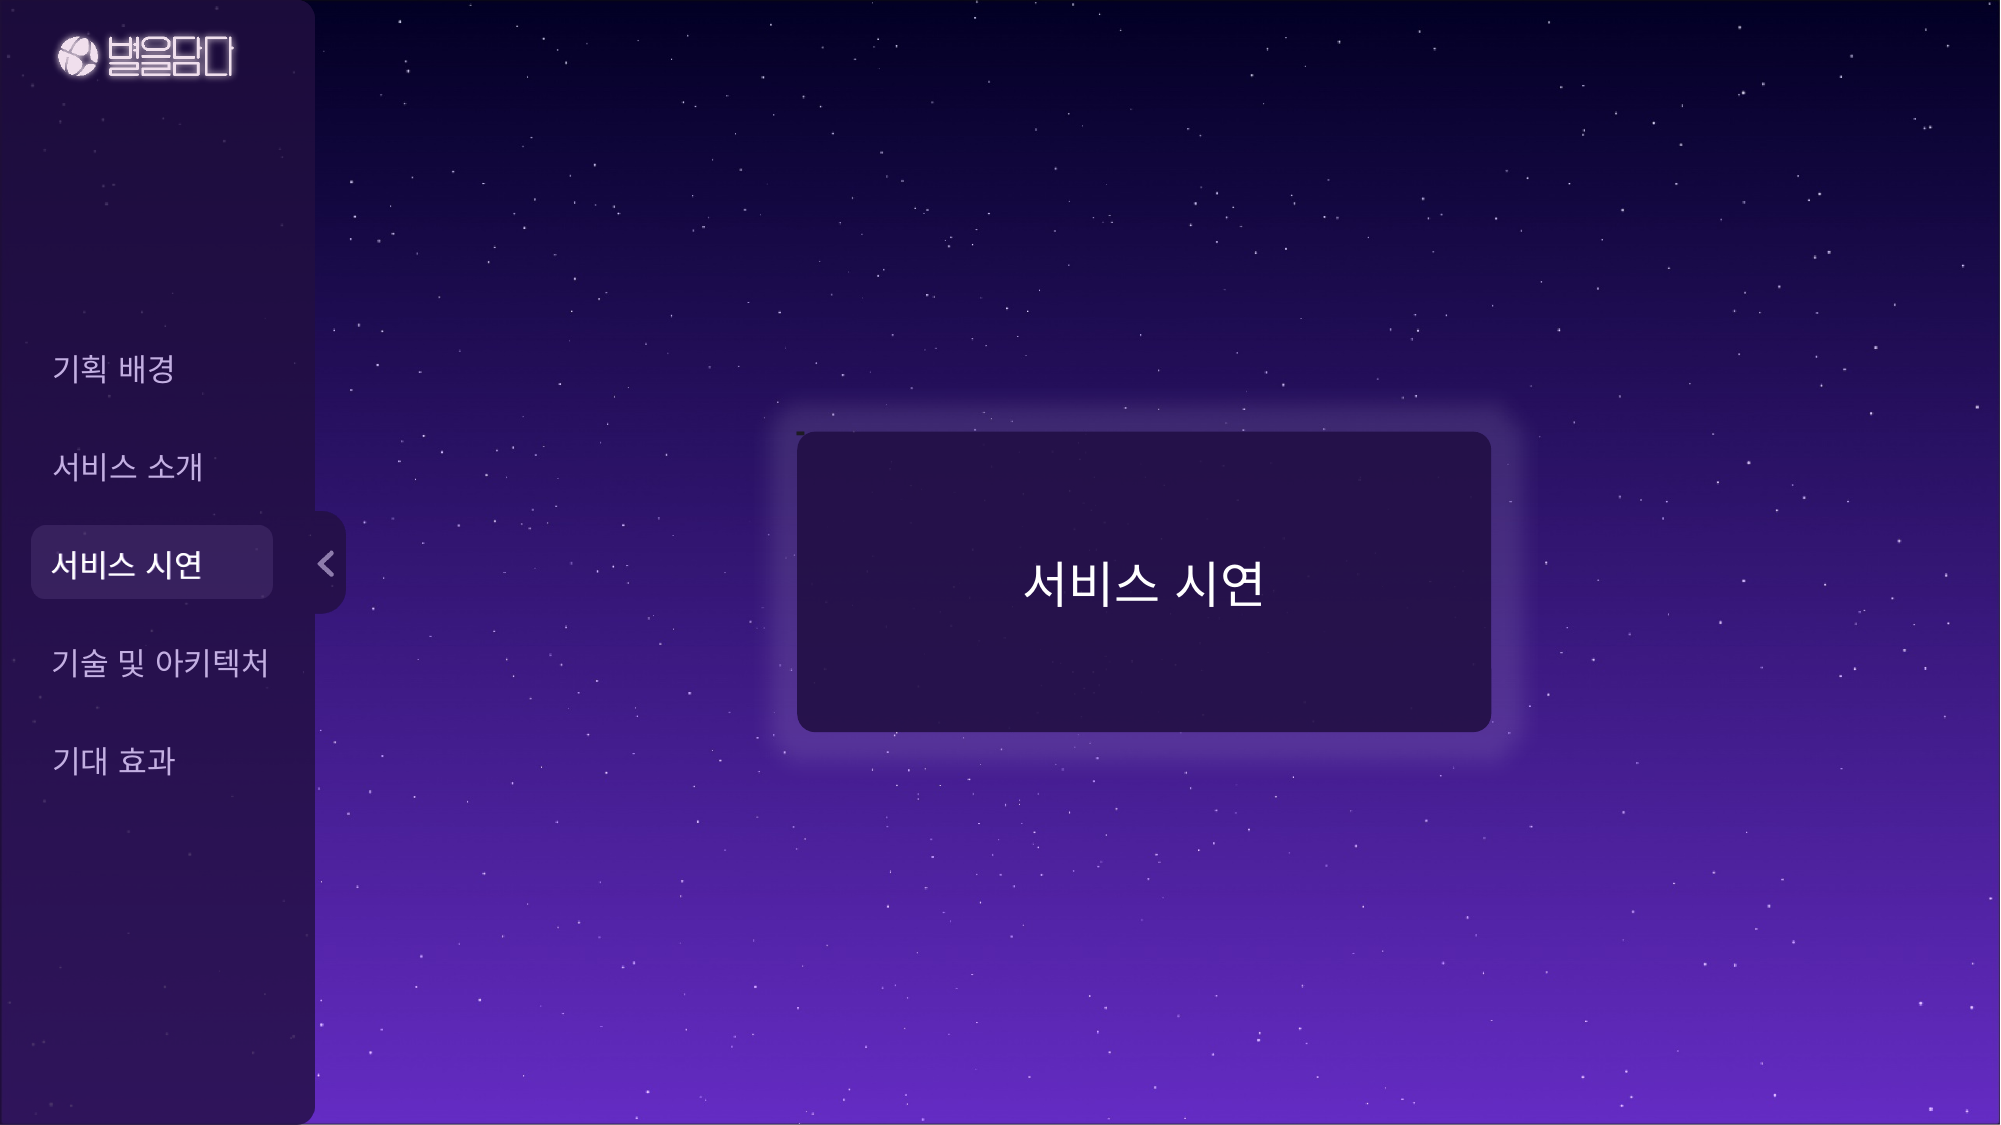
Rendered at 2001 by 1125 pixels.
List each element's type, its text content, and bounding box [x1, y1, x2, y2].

text_box 서비스 시연 [1007, 534, 1281, 622]
text_box [796, 430, 1493, 734]
picture [0, 0, 2000, 1125]
